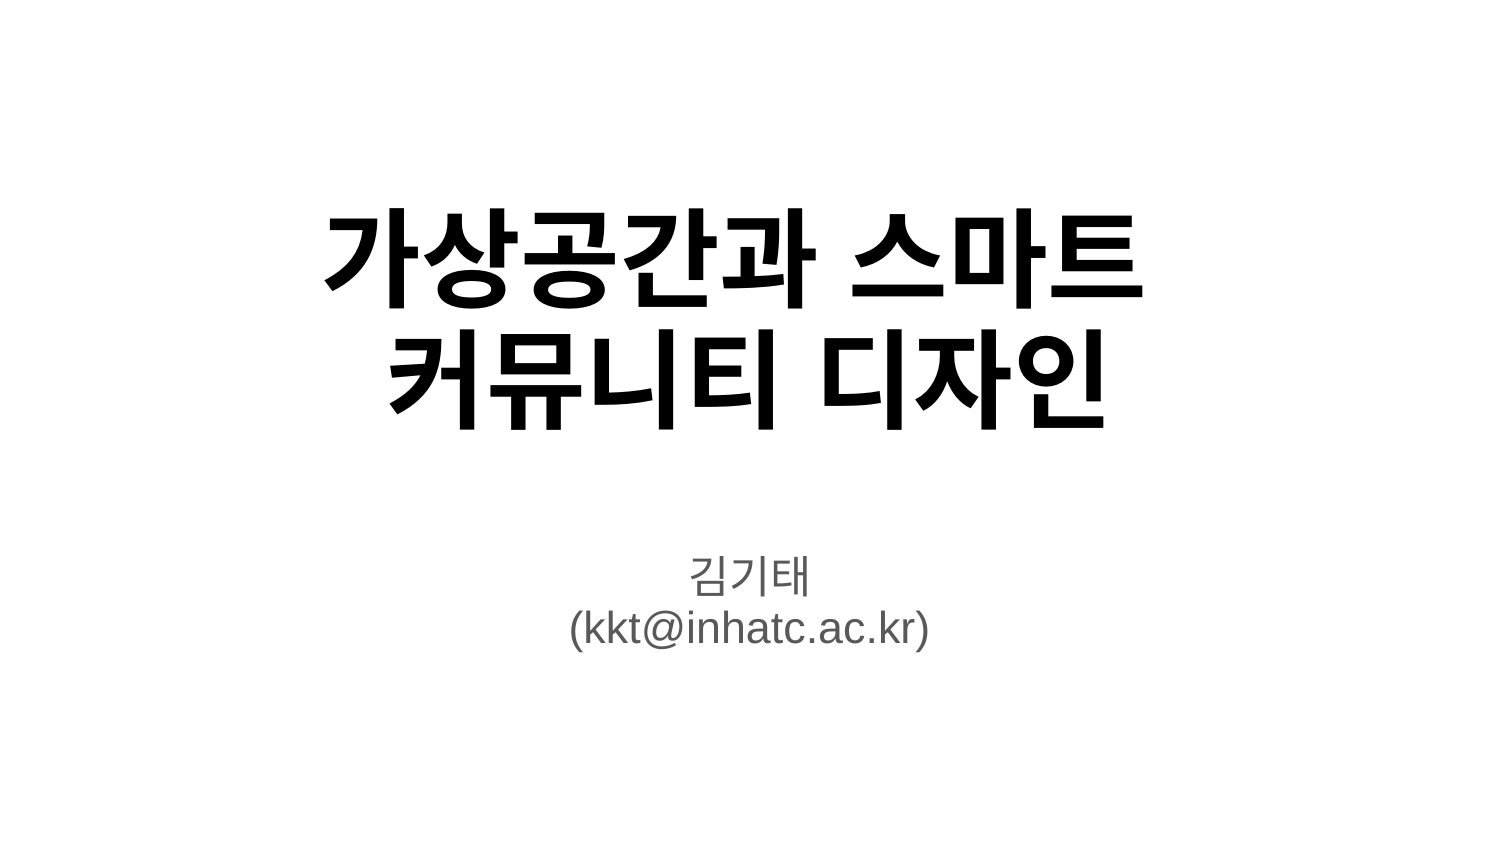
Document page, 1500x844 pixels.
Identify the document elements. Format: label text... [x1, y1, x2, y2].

subtitle 김기태 (kkt@inhatc.ac.kr) [51, 538, 1449, 669]
title 가상공간과 스마트 커뮤니티 디자인 [51, 122, 1449, 459]
